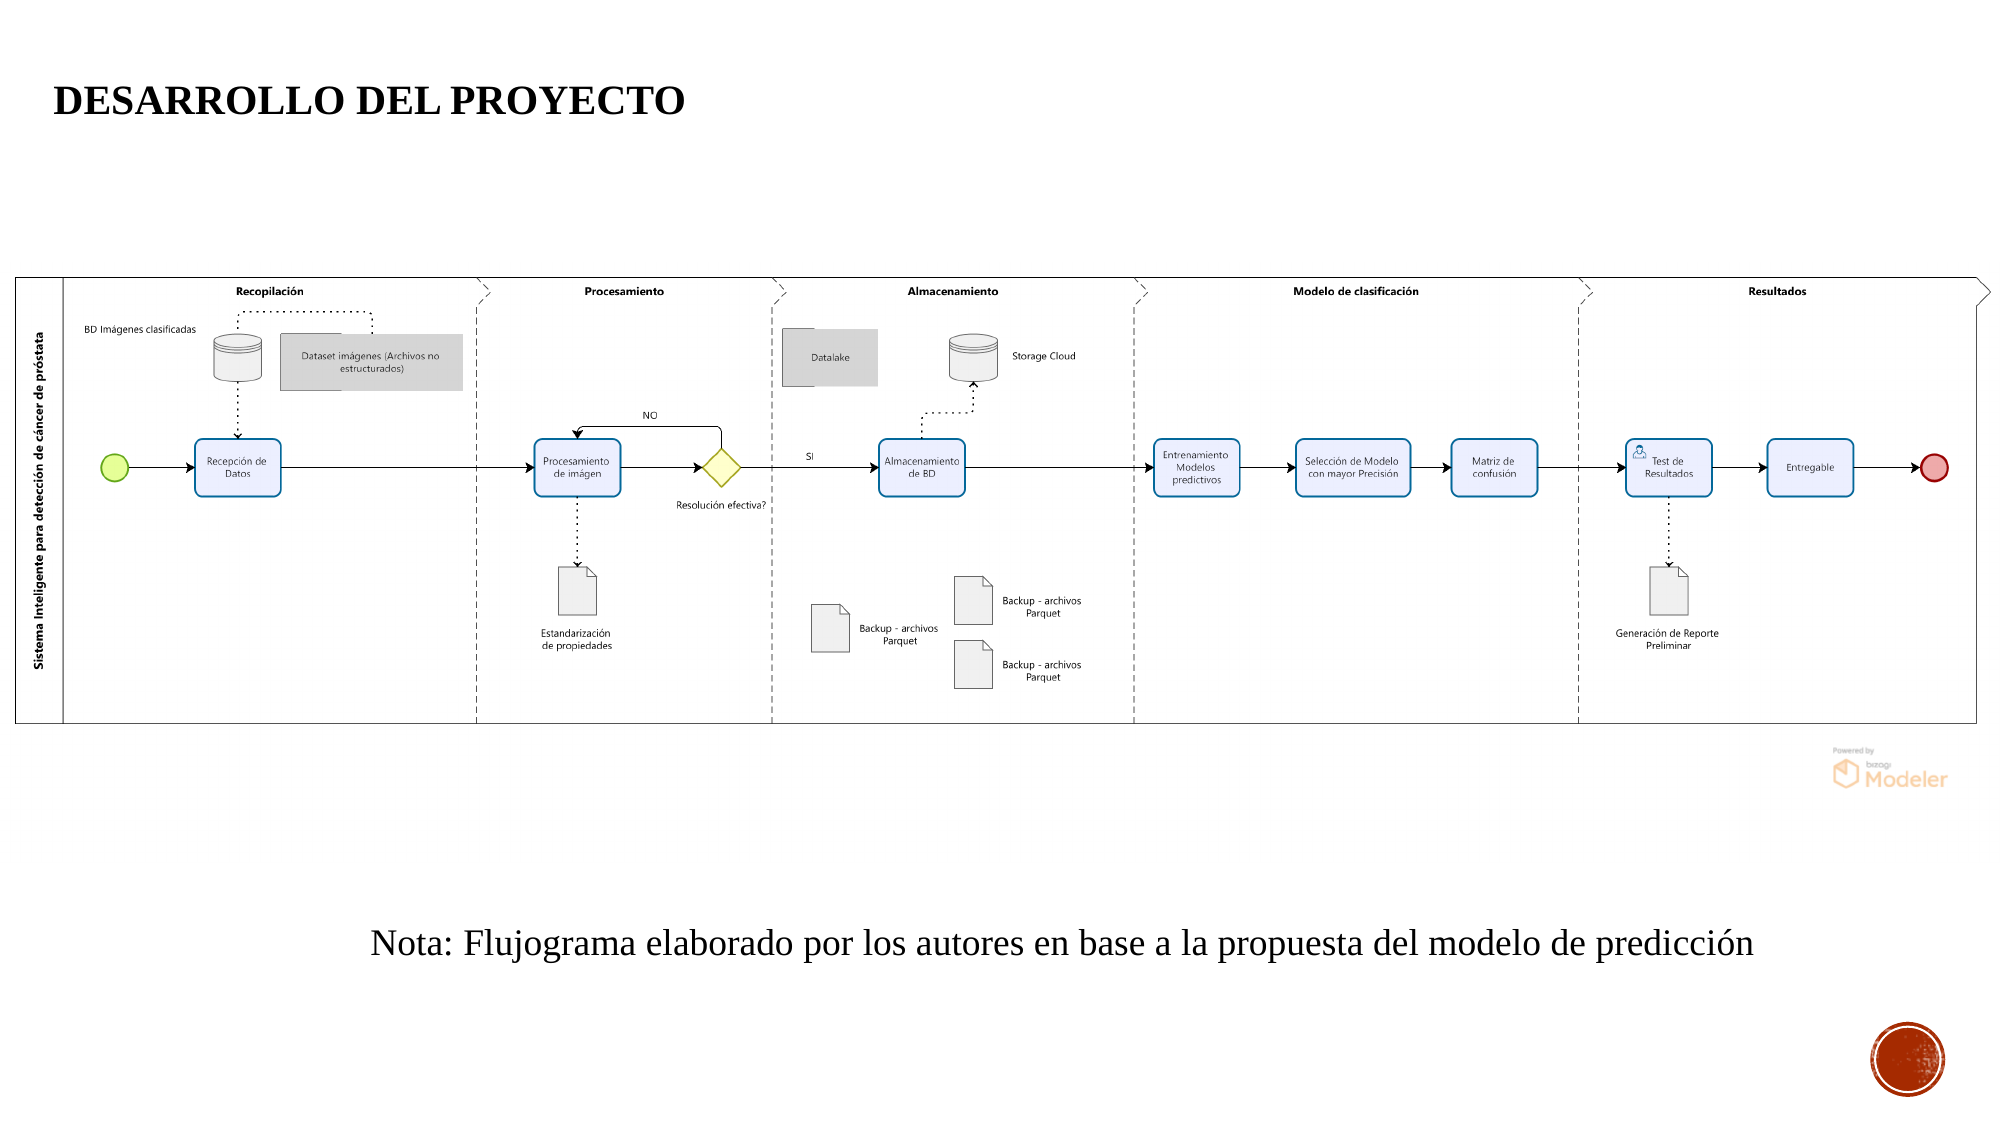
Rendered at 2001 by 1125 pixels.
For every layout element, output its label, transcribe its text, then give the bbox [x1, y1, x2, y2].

text_box Nota: Flujograma elaborado por los autores en base a la propuesta del modelo de predicción [355, 910, 1771, 971]
text_box DESARROLLO DEL PROYECTO [38, 65, 702, 131]
picture [0, 262, 1999, 862]
